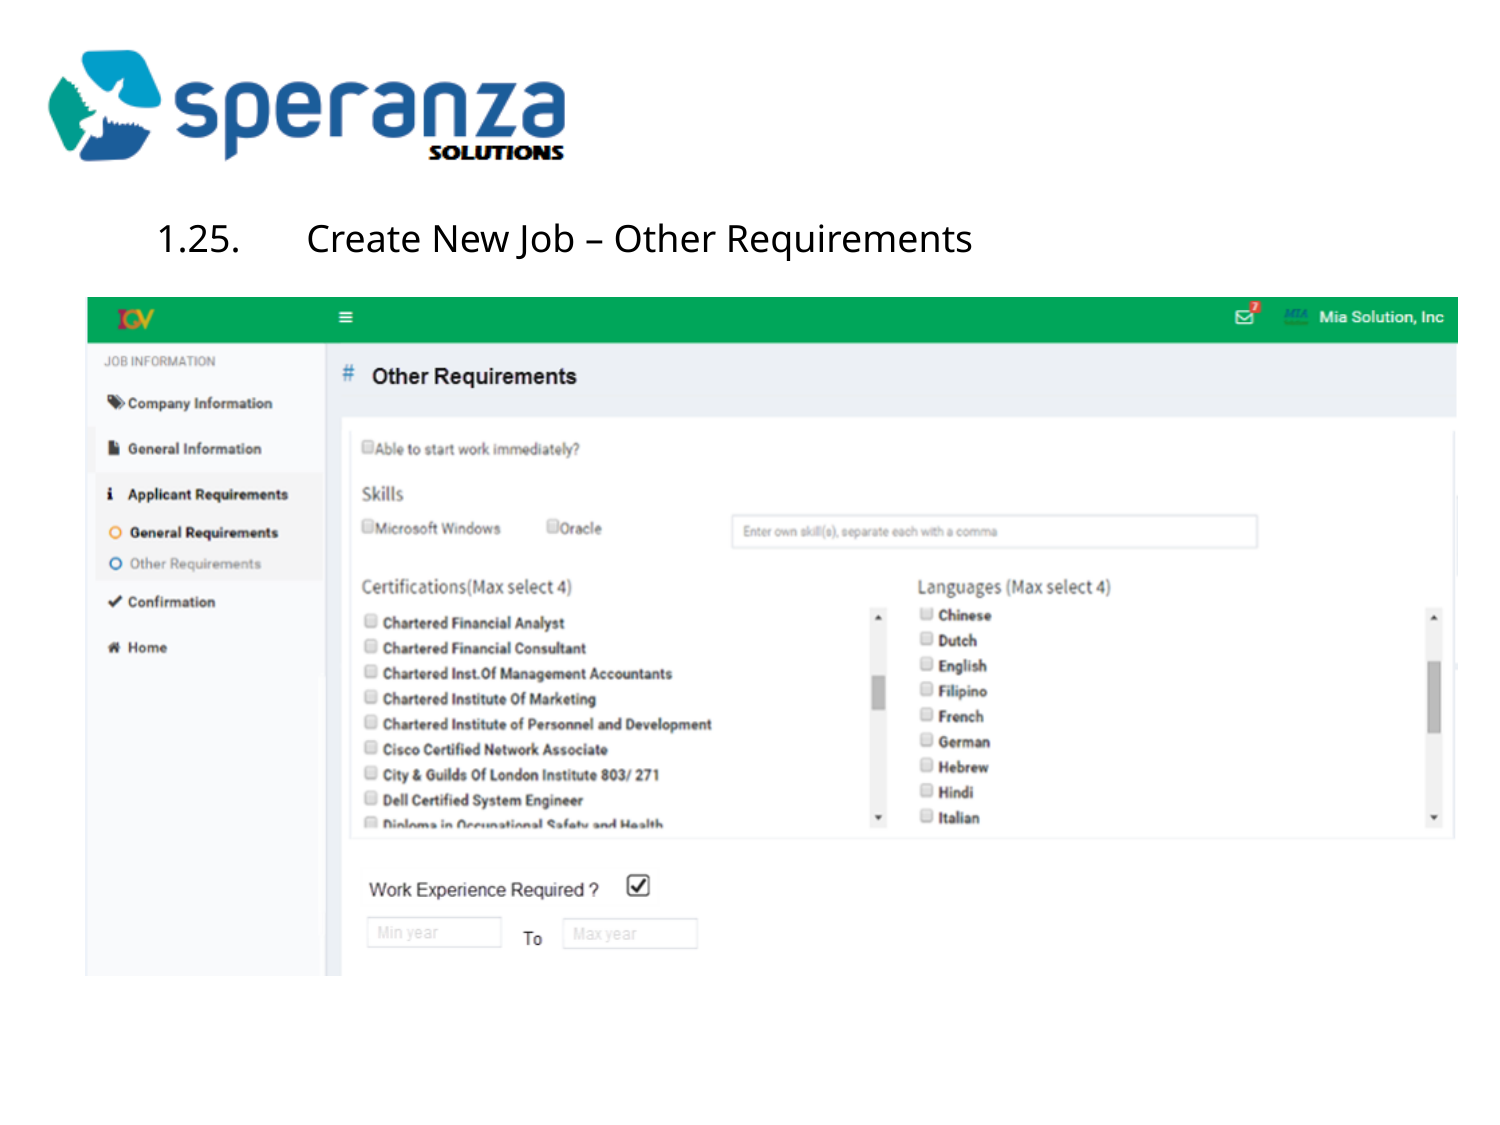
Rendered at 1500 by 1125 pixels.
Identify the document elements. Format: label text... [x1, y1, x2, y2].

picture [85, 297, 1458, 977]
text_box 1.25. Create New Job – Other Requirements [141, 208, 989, 268]
picture [17, 19, 601, 193]
